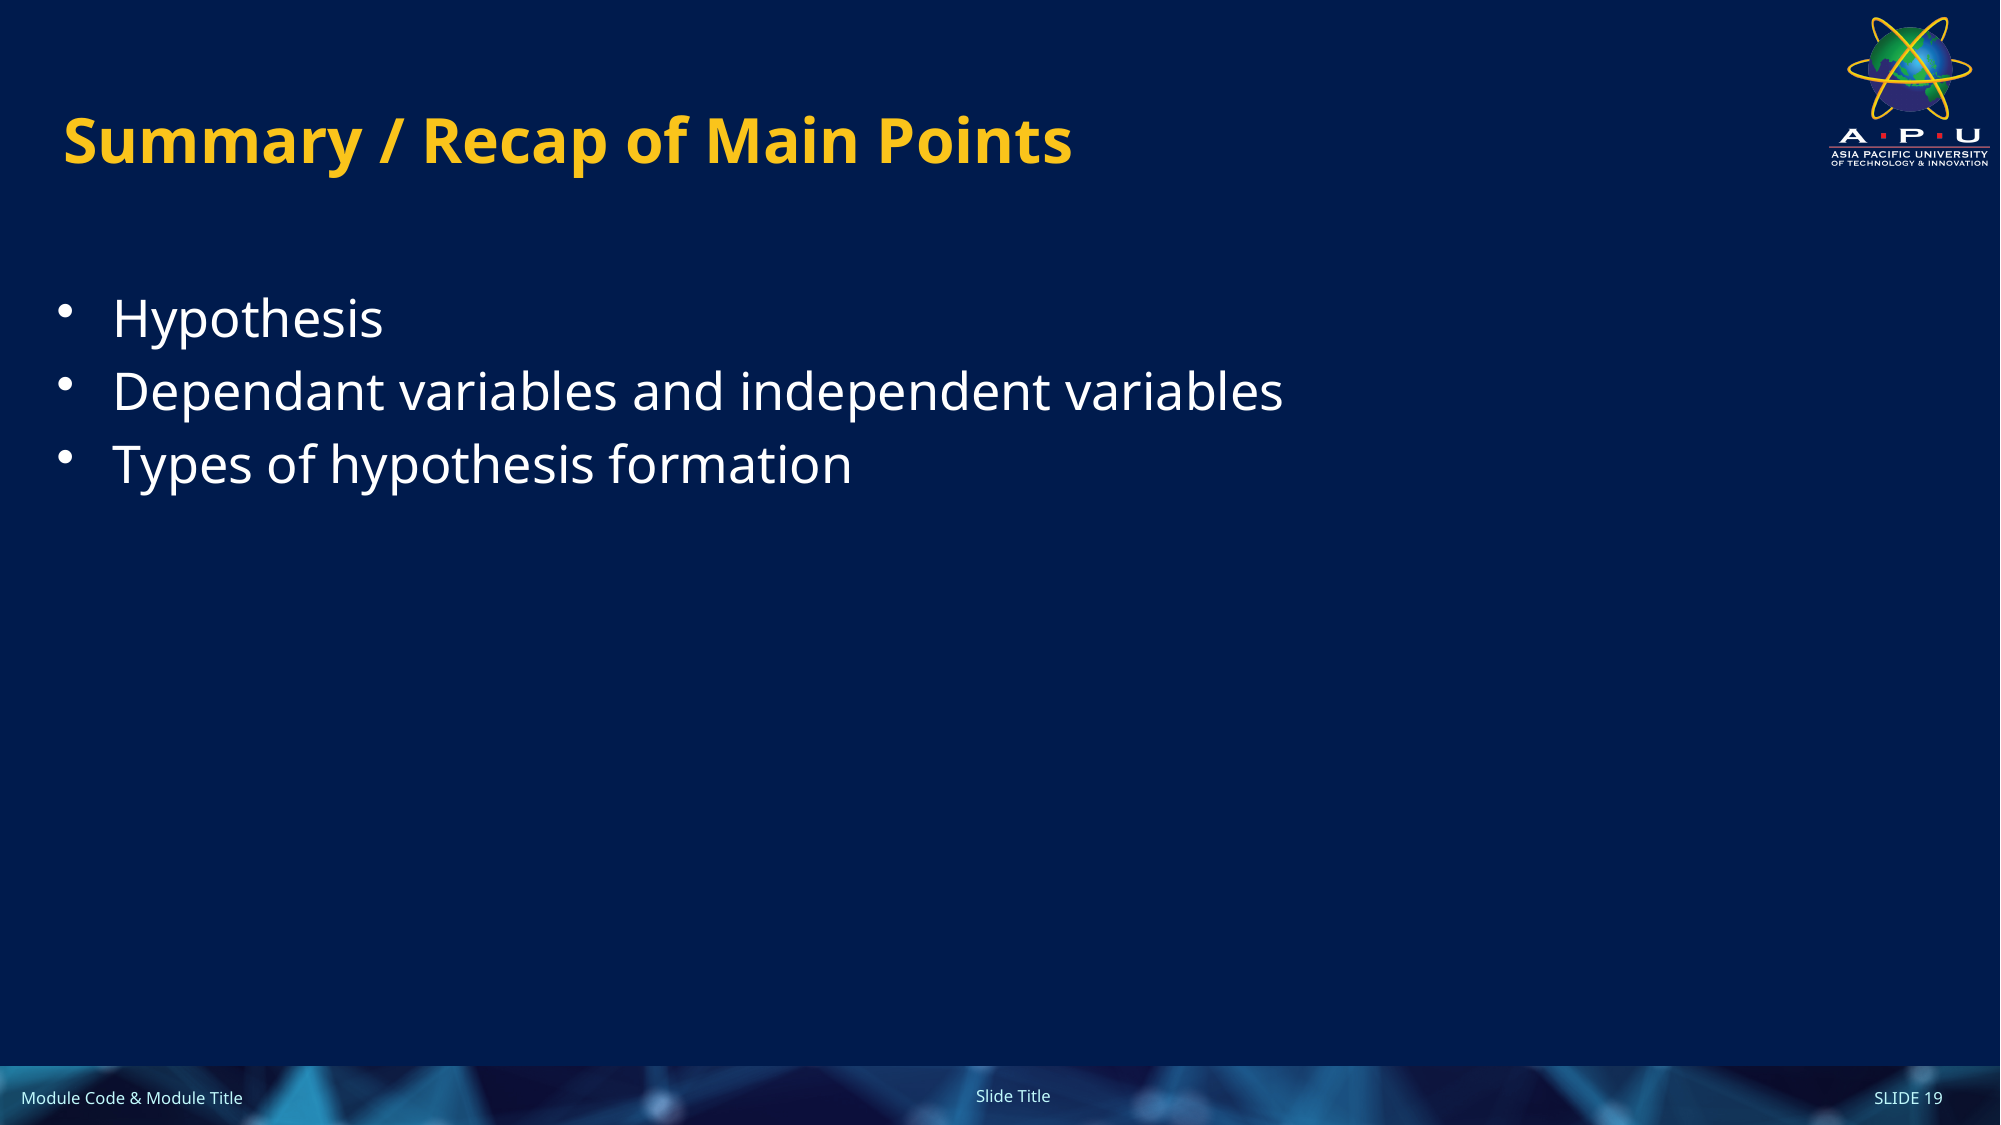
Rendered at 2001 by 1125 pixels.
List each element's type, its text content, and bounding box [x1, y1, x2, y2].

title Summary / Recap of Main Points [48, 45, 1764, 233]
picture [0, 1066, 2000, 1125]
picture [1829, 4, 1990, 166]
list Hypothesis Dependant variables and independent variables Types of hypothesis formation [41, 278, 1969, 1021]
